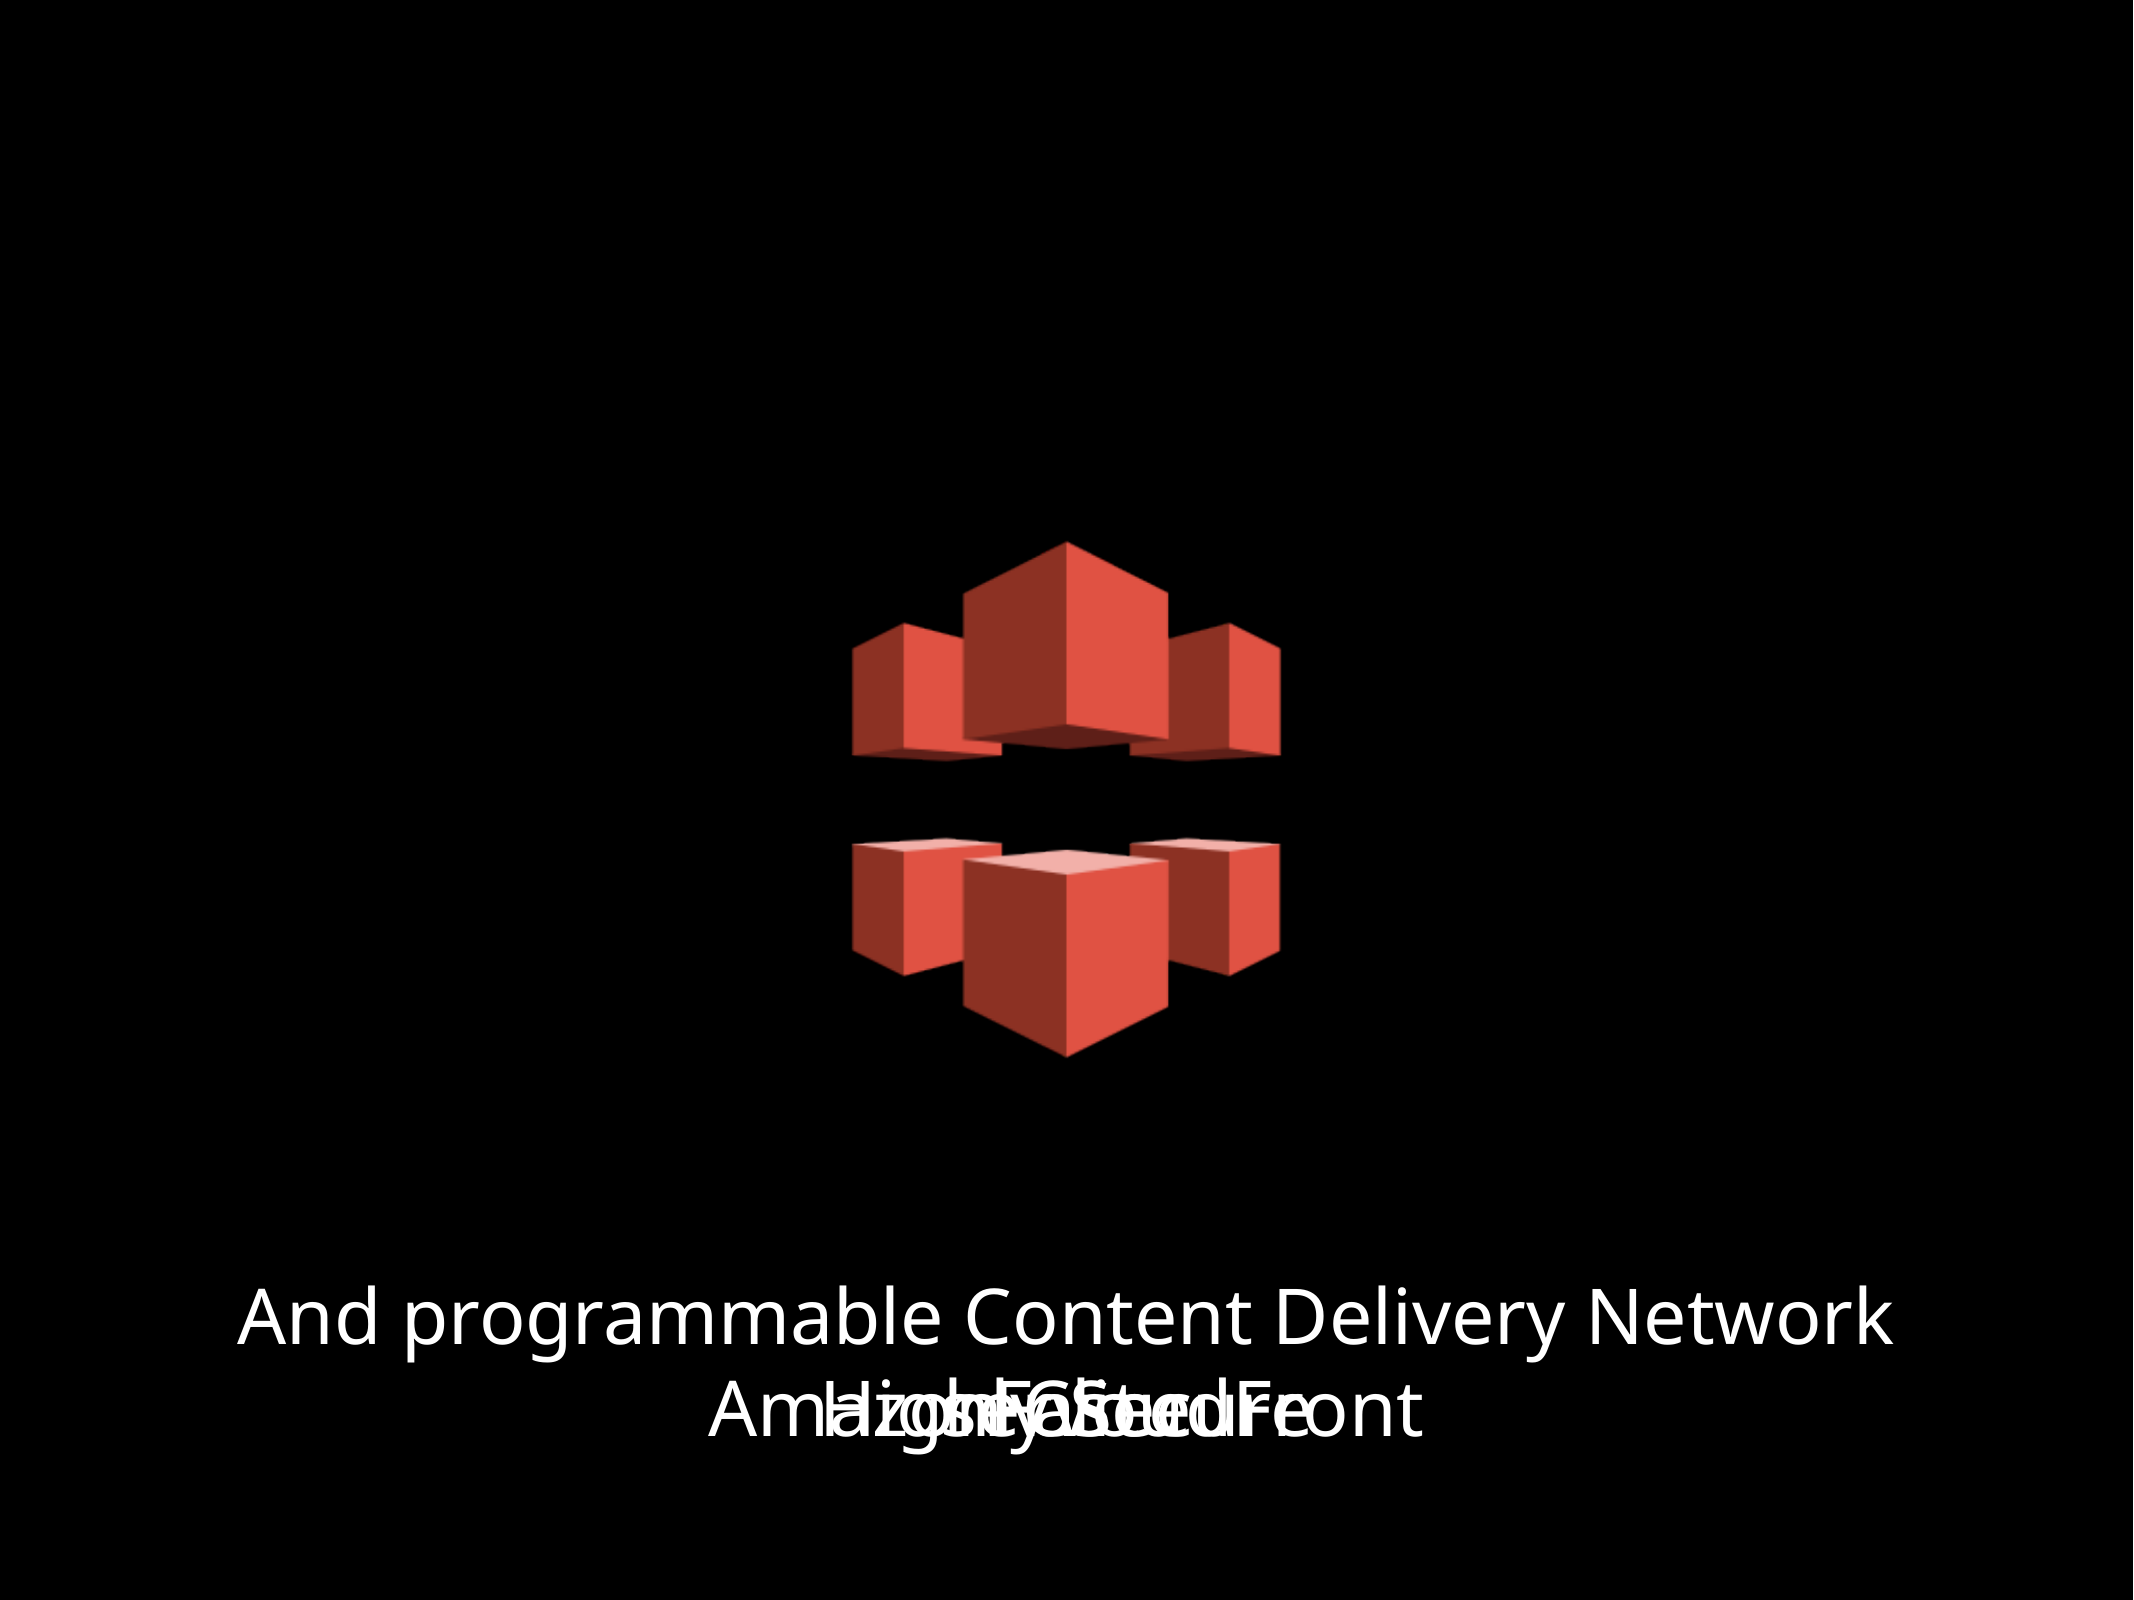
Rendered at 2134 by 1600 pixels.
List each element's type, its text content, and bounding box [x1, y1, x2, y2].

picture [753, 487, 1380, 1113]
text_box And programmable Content Delivery Network service [208, 918, 1925, 1461]
